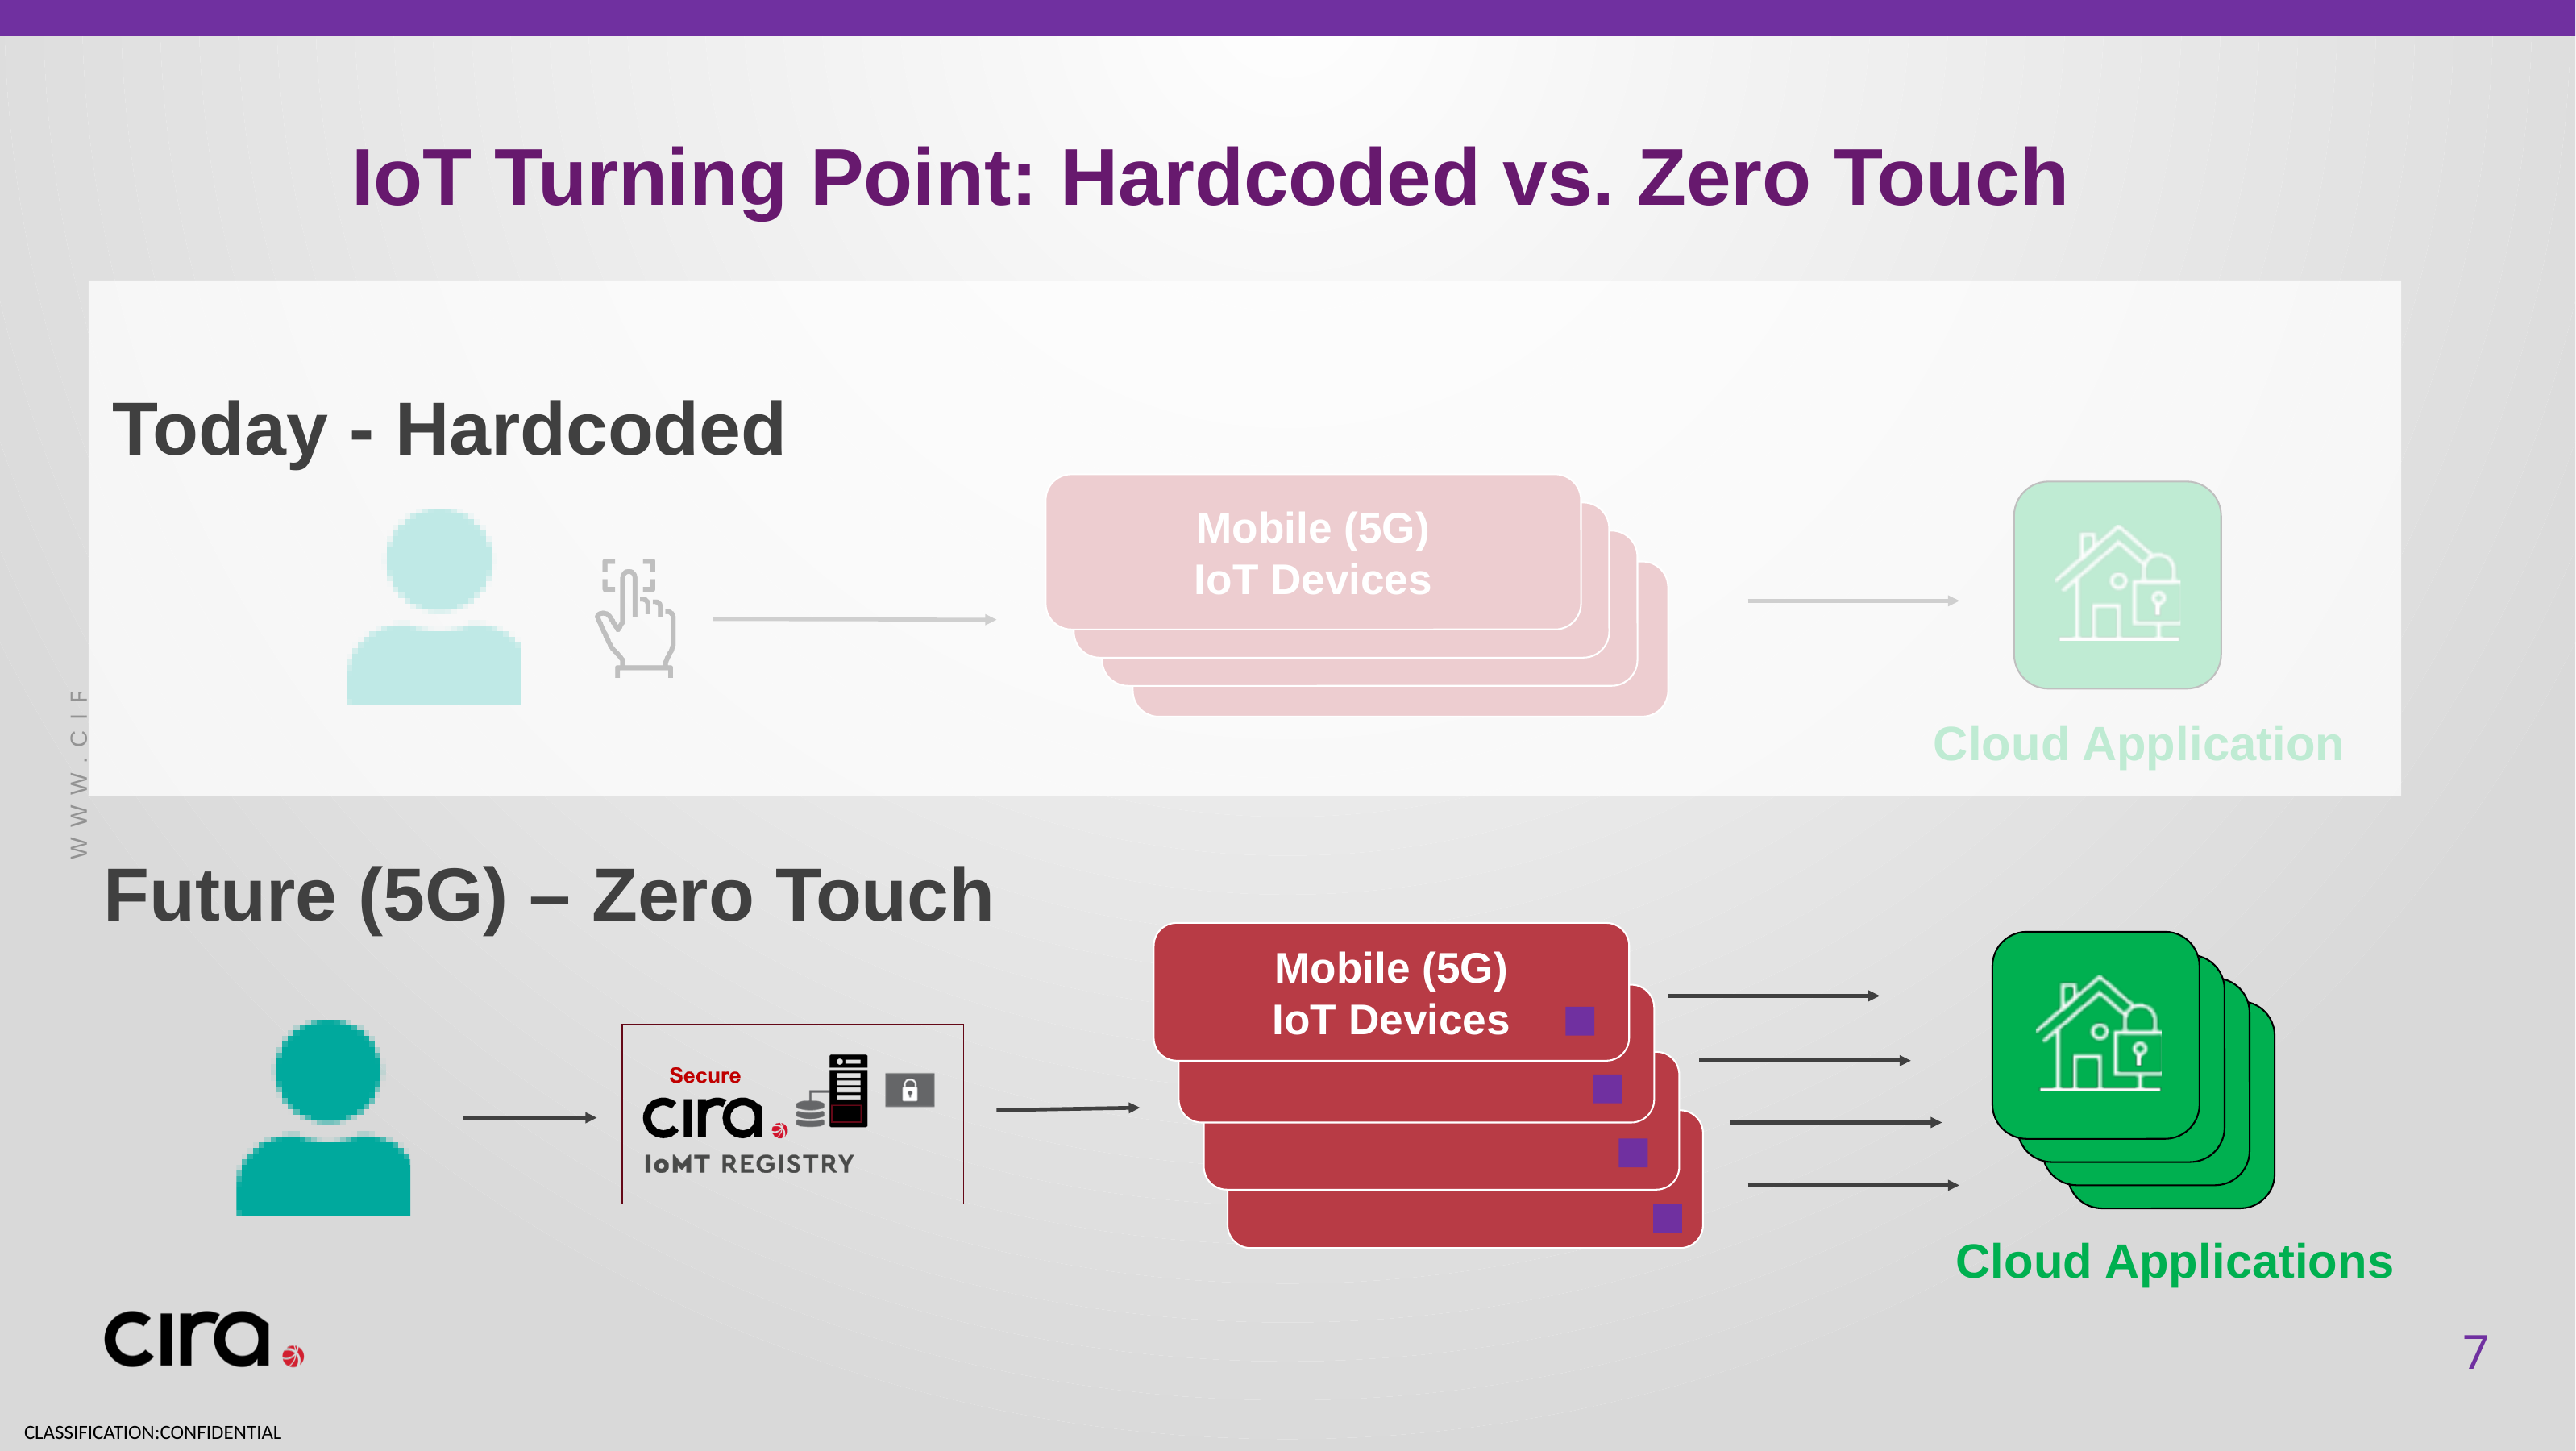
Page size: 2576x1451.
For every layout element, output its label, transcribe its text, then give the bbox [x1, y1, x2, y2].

picture [347, 509, 521, 705]
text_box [996, 1108, 1141, 1111]
text_box [1652, 1203, 1683, 1233]
text_box [1991, 930, 2200, 1140]
text_box Cloud Applications [1944, 1224, 2408, 1294]
picture [2035, 975, 2237, 1161]
text_box [2199, 954, 2225, 1045]
text_box [88, 280, 2402, 796]
text_box [1564, 1006, 1595, 1037]
text_box IoT Turning Point: Hardcoded vs. Zero Touch [339, 118, 2355, 227]
picture [2055, 525, 2181, 641]
picture [57, 1264, 351, 1412]
text_box [1618, 1137, 1648, 1168]
picture [621, 1024, 964, 1204]
text_box [2043, 978, 2251, 1187]
text_box Future (5G) – Zero Touch [91, 839, 1008, 942]
text_box [1226, 1109, 1704, 1249]
text_box [2068, 1001, 2276, 1210]
text_box [1203, 1050, 1681, 1191]
text_box [1593, 1074, 1623, 1104]
text_box [2018, 1139, 2202, 1163]
picture [236, 1020, 411, 1216]
text_box Mobile (5G) IoT Devices [1153, 921, 1631, 1062]
text_box Today - Hardcoded [100, 373, 800, 476]
picture [568, 535, 713, 703]
text_box [1178, 983, 1656, 1124]
